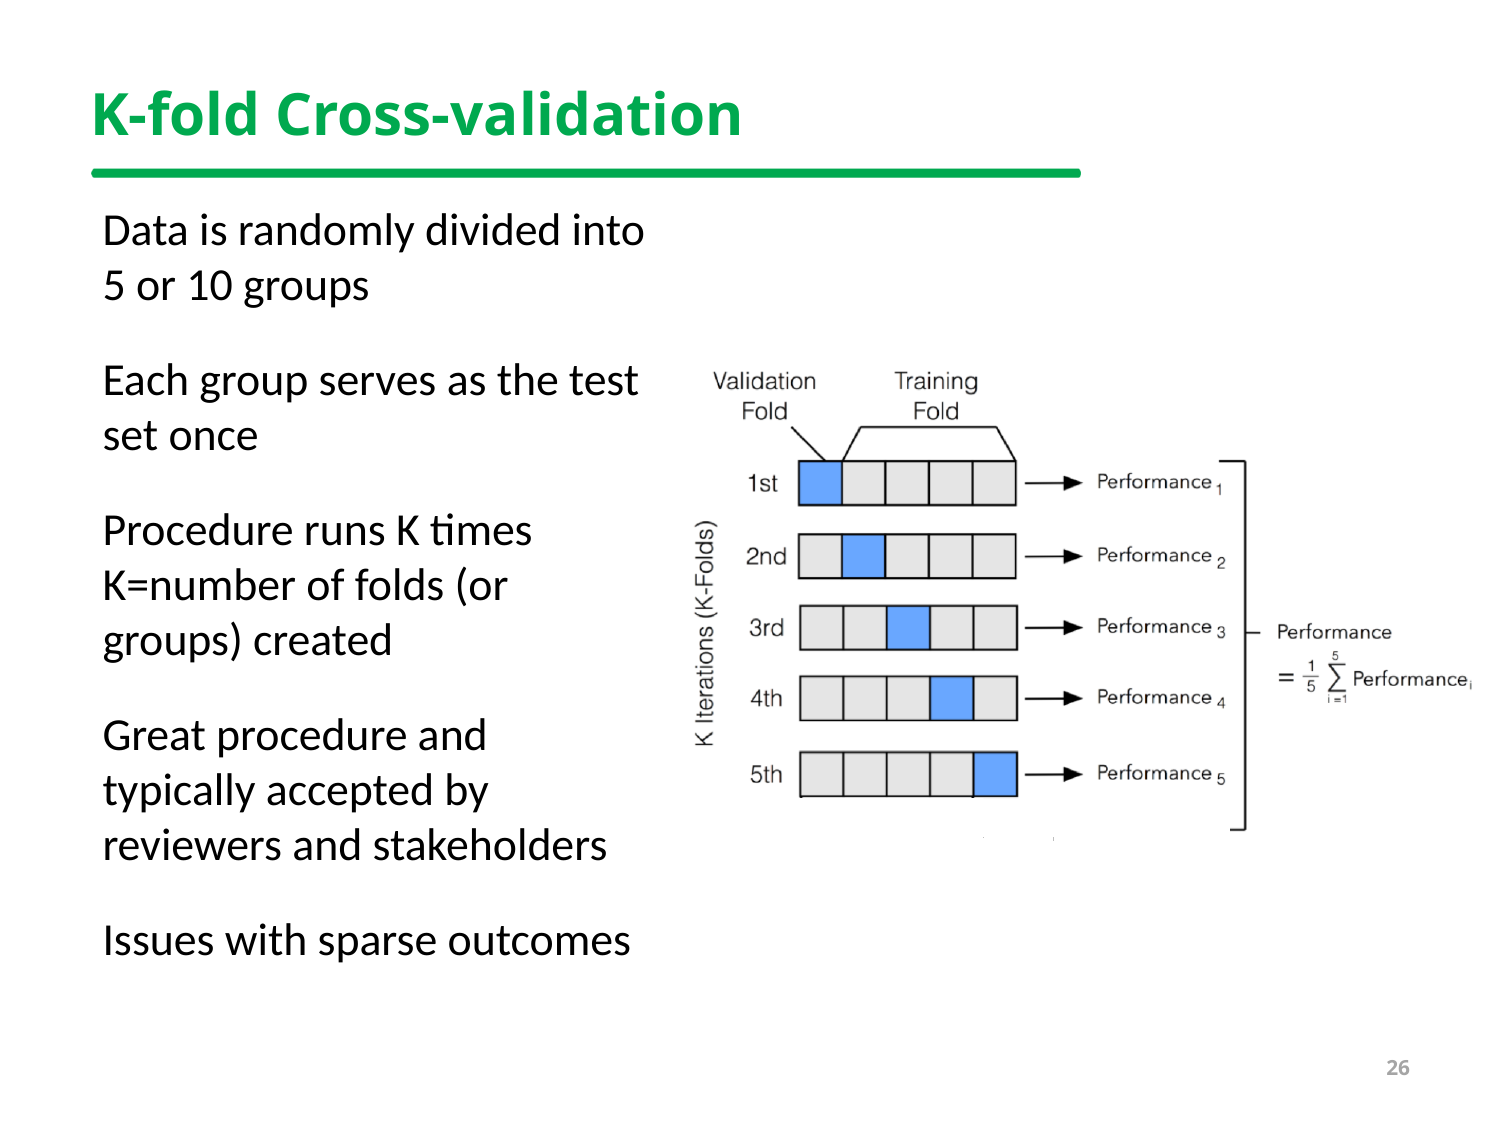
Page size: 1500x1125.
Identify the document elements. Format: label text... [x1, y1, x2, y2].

slide_number 26 [1299, 1047, 1425, 1088]
title K-fold Cross-validation [75, 24, 1425, 155]
picture [687, 327, 1477, 841]
picture [91, 168, 1081, 178]
list Data is randomly divided into 5 or 10 groups Each group serves as the test set once Procedure runs K times K=number of folds (or groups) created Great procedure and typically accepted by reviewers and stakeholders Issues with sparse outcomes [75, 192, 663, 1025]
